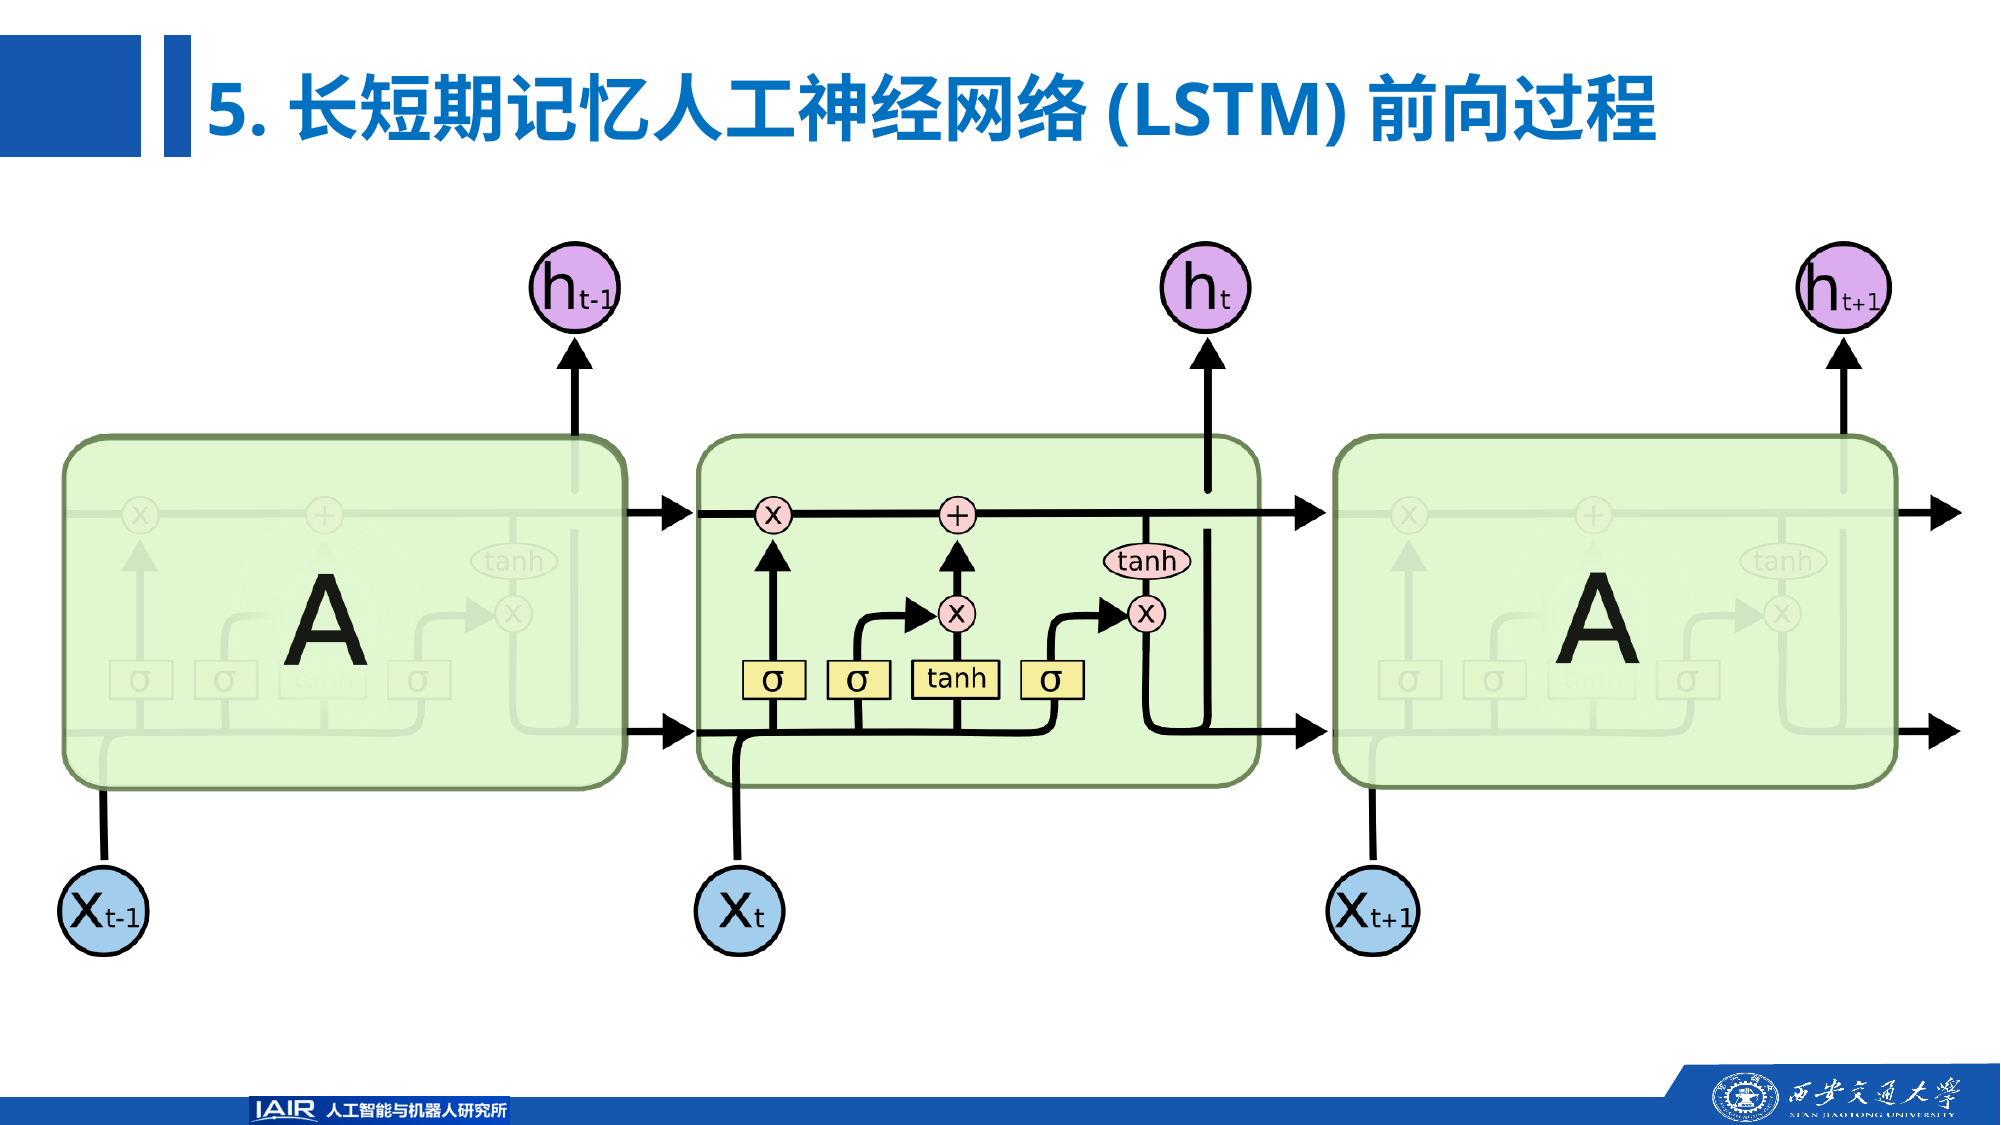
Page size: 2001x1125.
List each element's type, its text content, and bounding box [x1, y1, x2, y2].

picture [249, 1096, 510, 1125]
text_box 5.长短期记忆人工神经网络(LSTM)前向过程 [191, 54, 1674, 158]
picture [57, 241, 1962, 957]
